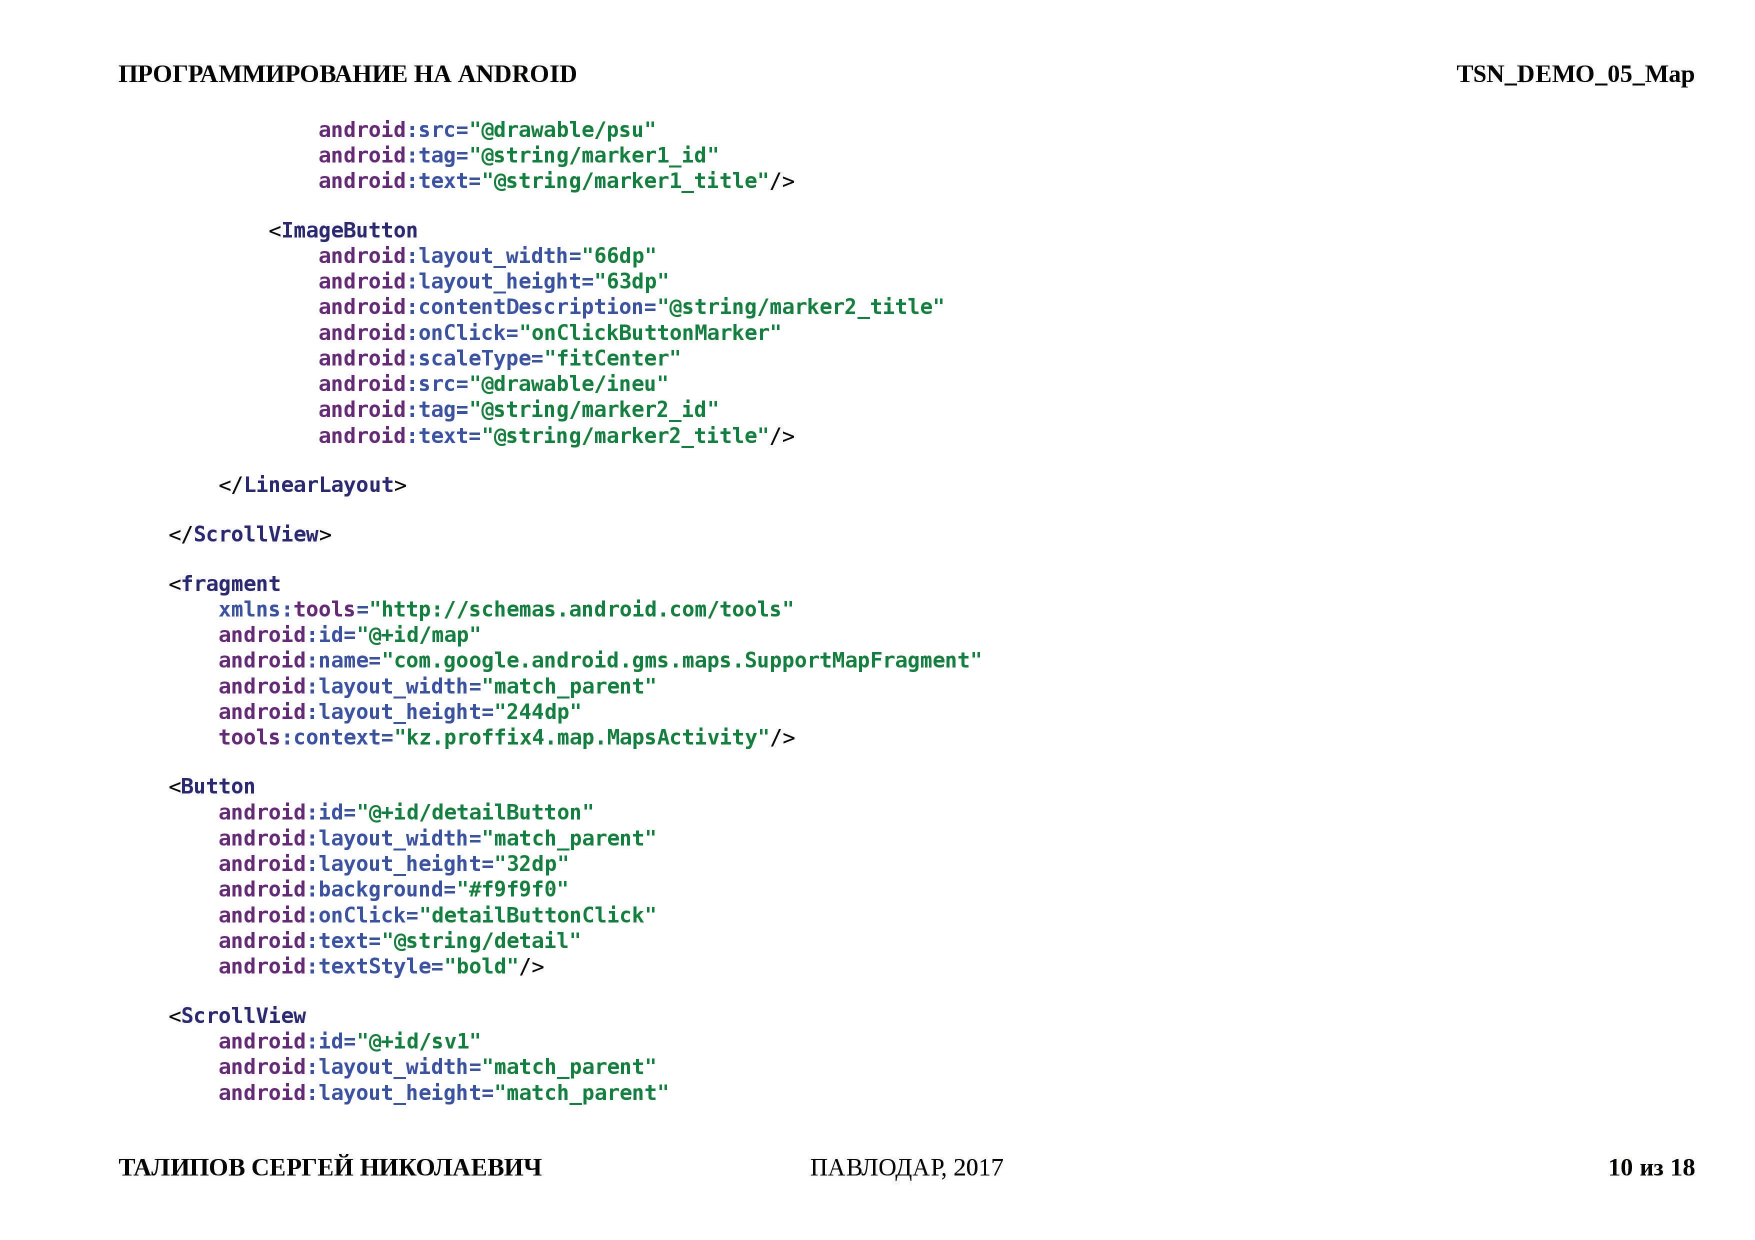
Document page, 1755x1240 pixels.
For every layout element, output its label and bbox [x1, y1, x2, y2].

text_box [0, 0, 1754, 1240]
